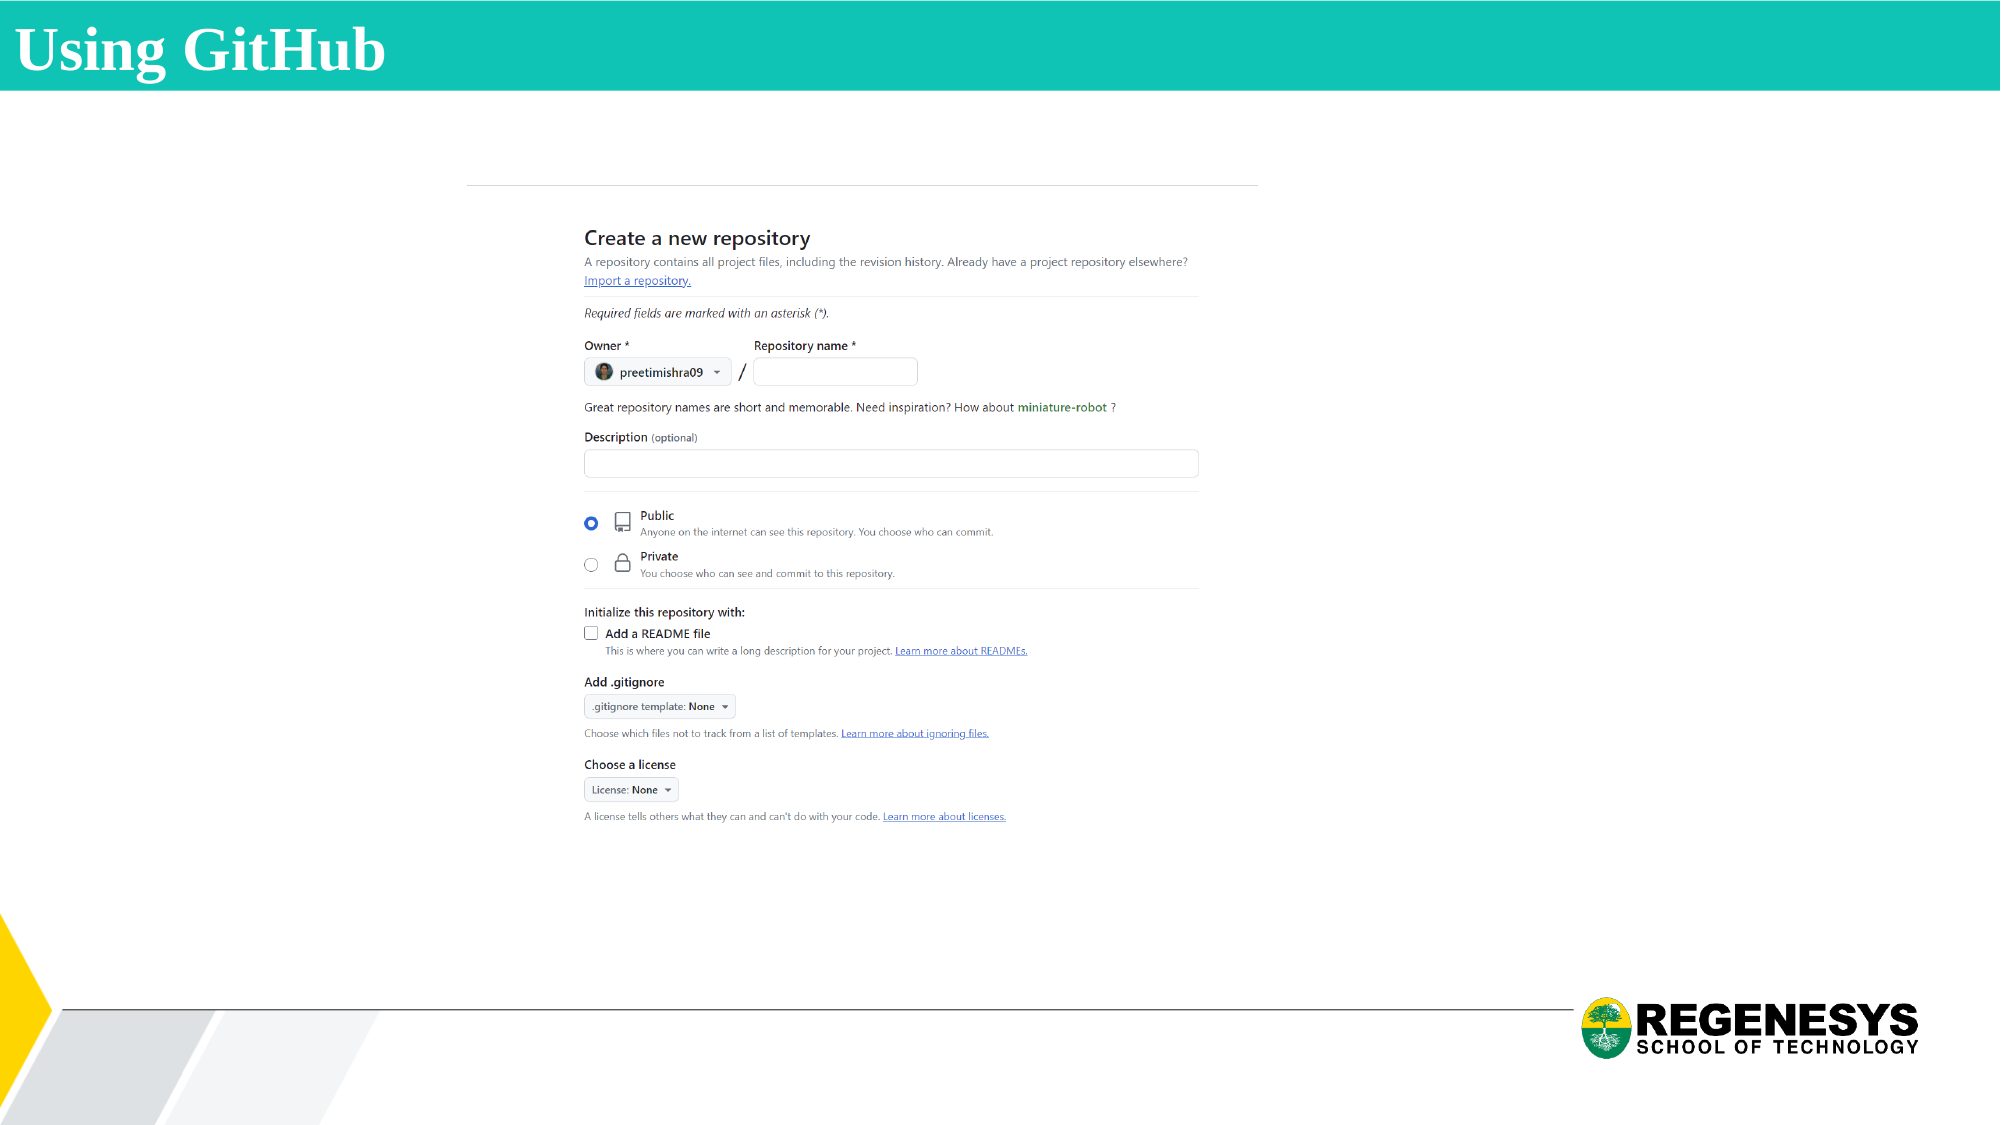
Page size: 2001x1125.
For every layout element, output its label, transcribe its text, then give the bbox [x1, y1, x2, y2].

picture [0, 91, 1927, 1125]
text_box Using GitHub [0, 0, 2000, 91]
